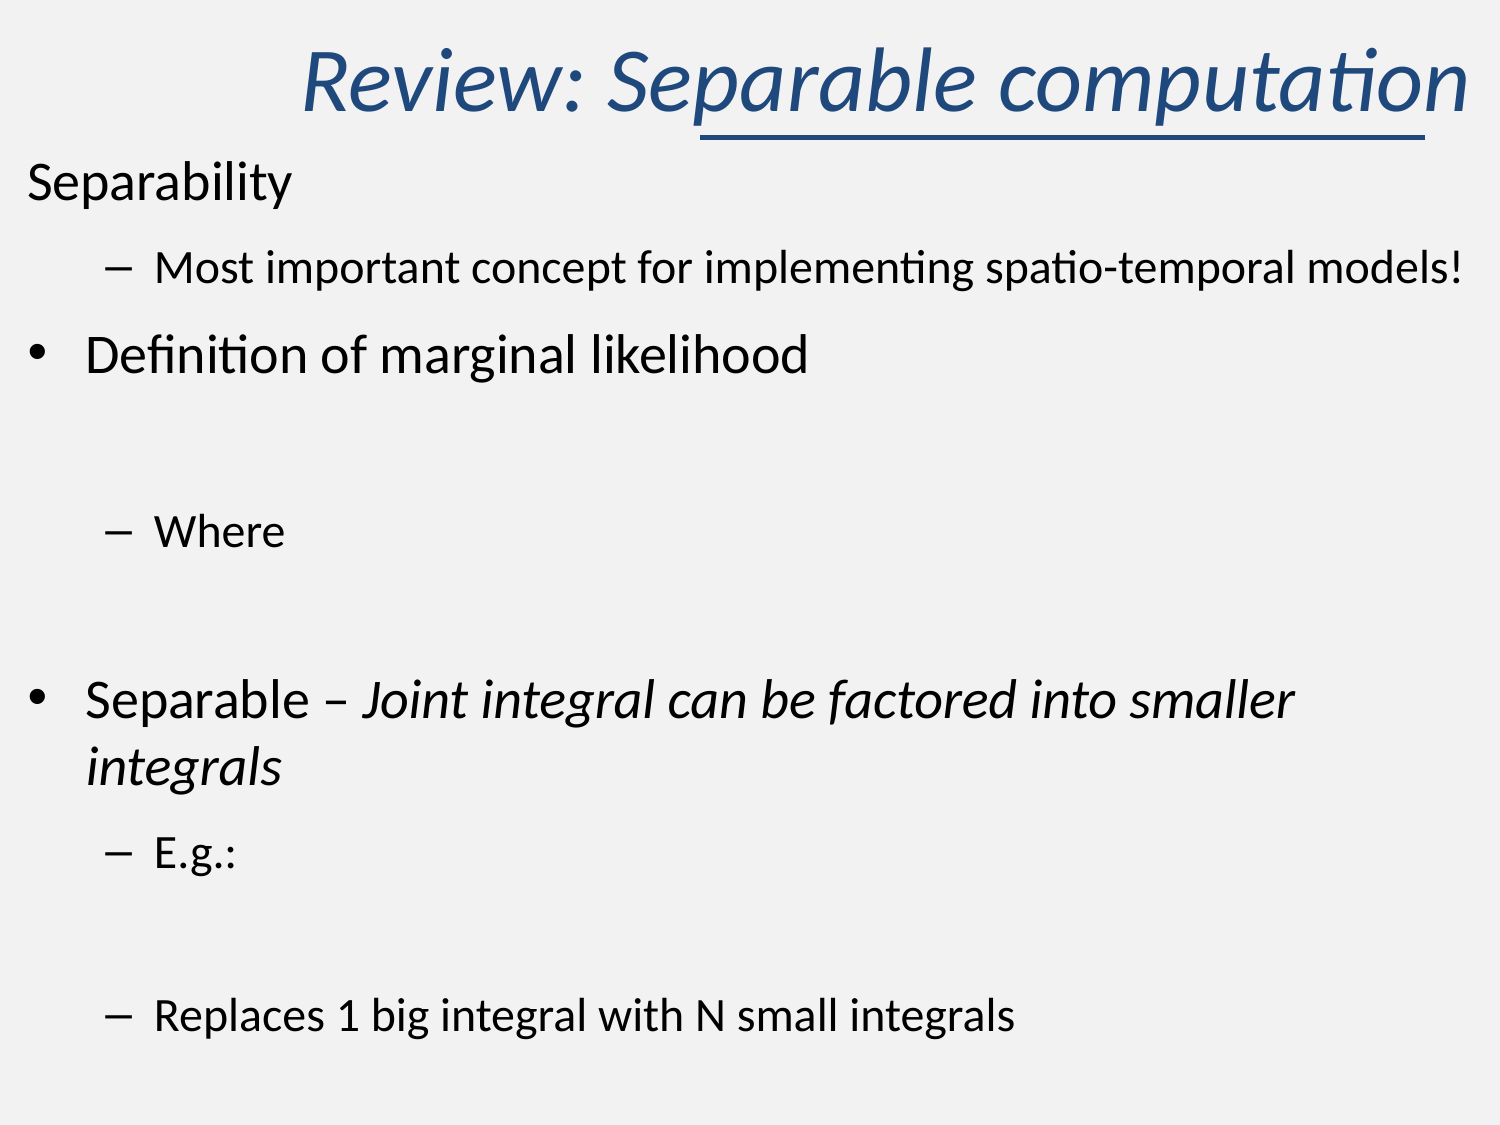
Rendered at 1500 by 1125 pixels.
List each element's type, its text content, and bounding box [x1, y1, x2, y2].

title Review: Separable computation [12, 0, 1488, 150]
